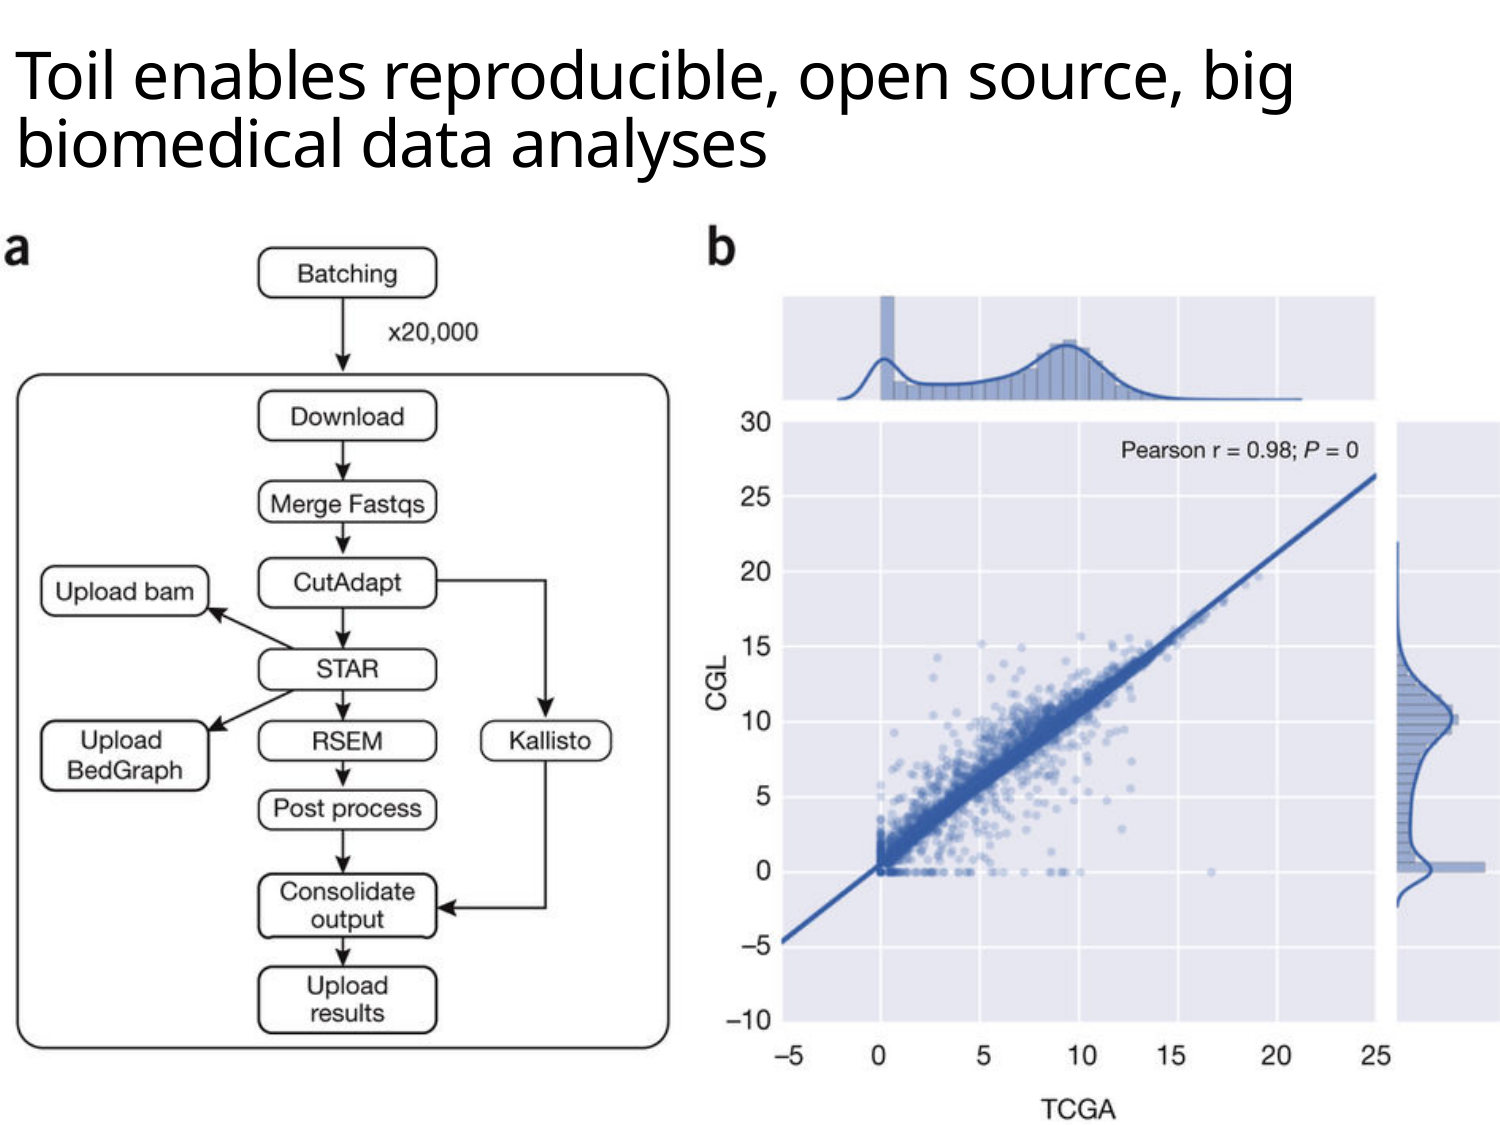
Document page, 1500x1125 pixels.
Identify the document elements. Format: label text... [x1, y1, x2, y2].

title Toil enables reproducible, open source, big biomedical data analyses [0, 38, 1463, 189]
picture [0, 220, 1500, 1125]
